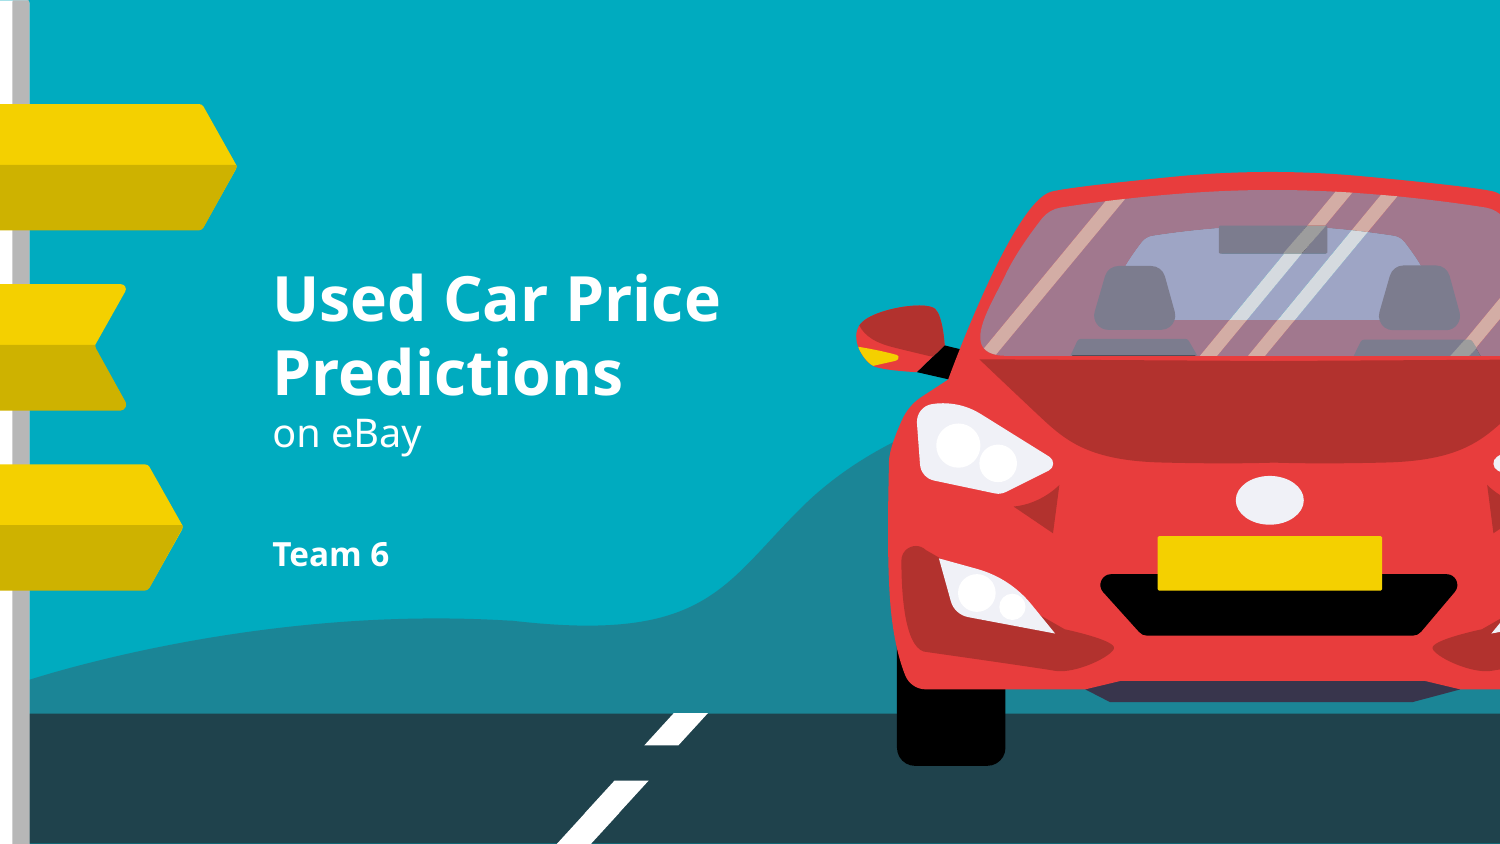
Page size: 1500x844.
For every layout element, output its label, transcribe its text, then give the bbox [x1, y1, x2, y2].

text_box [848, 171, 1500, 767]
title Used Car Price Predictions on eBay [257, 134, 753, 454]
subtitle Team 6 [257, 454, 753, 722]
